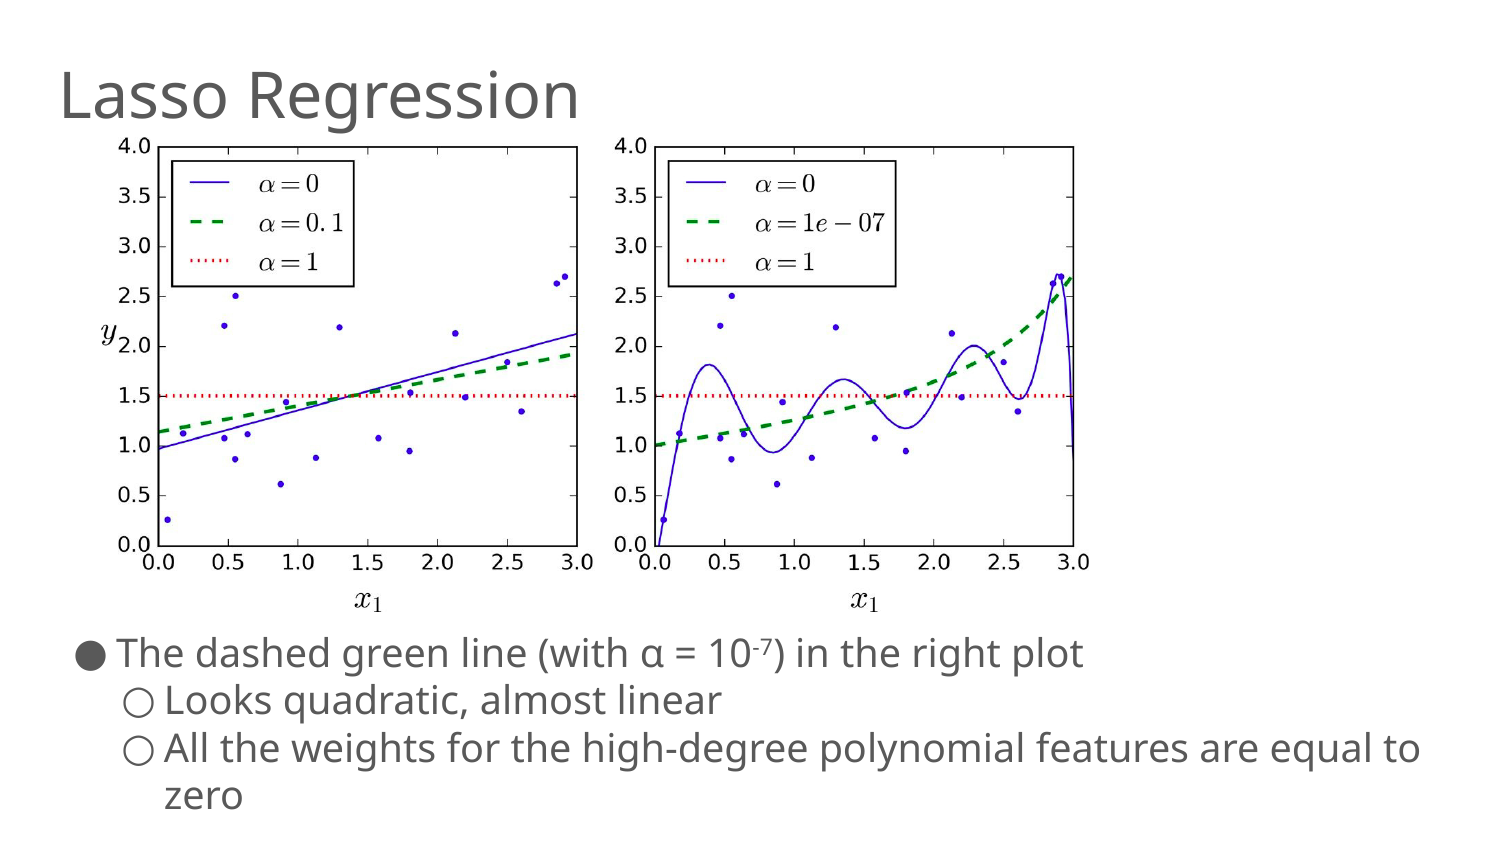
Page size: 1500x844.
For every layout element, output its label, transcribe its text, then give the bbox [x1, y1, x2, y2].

picture [100, 137, 1090, 613]
text_box The dashed green line (with α = 10-7) in the right plot Looks quadratic, almost linear All the weights for the high-degree polynomial features are equal to zero [58, 617, 1435, 793]
text_box Lasso Regression [58, 36, 1442, 138]
